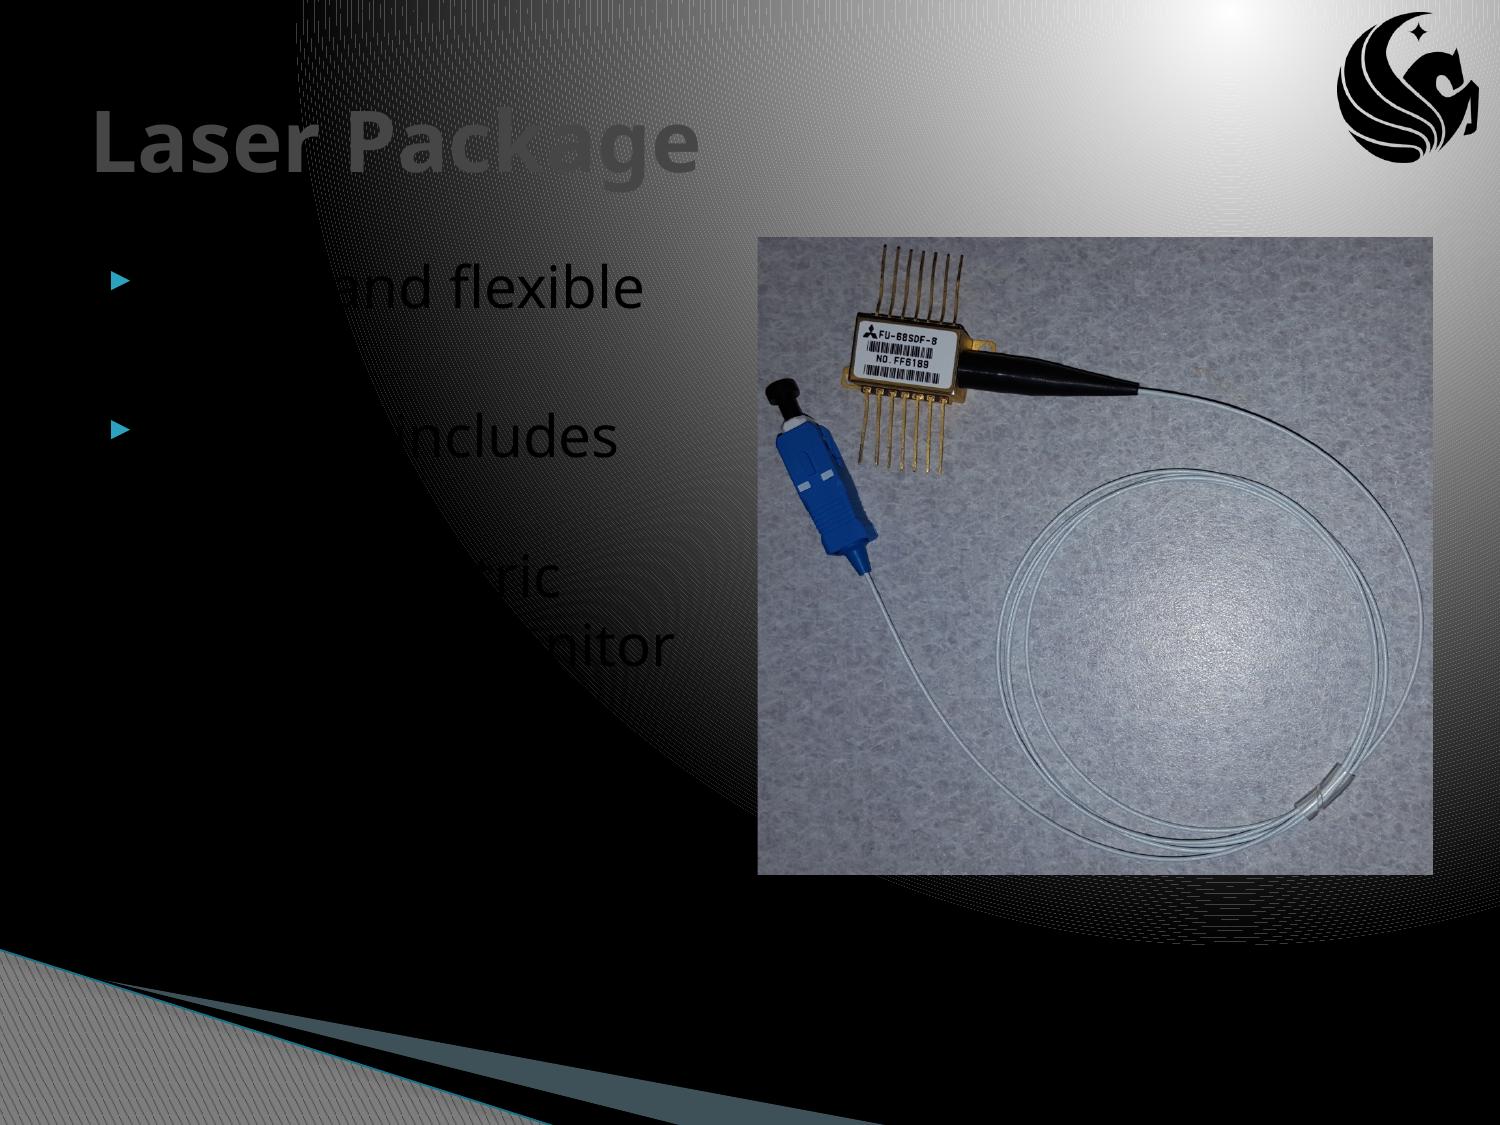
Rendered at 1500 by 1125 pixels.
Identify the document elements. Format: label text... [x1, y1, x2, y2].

title Laser Package [75, 45, 1425, 233]
picture [1337, 12, 1479, 163]
picture [0, 952, 543, 1125]
picture [757, 237, 1434, 876]
list Small, and flexible design. Circuitry includes built-in Thermoelectric cooler and monitor photodiode. [75, 243, 738, 986]
